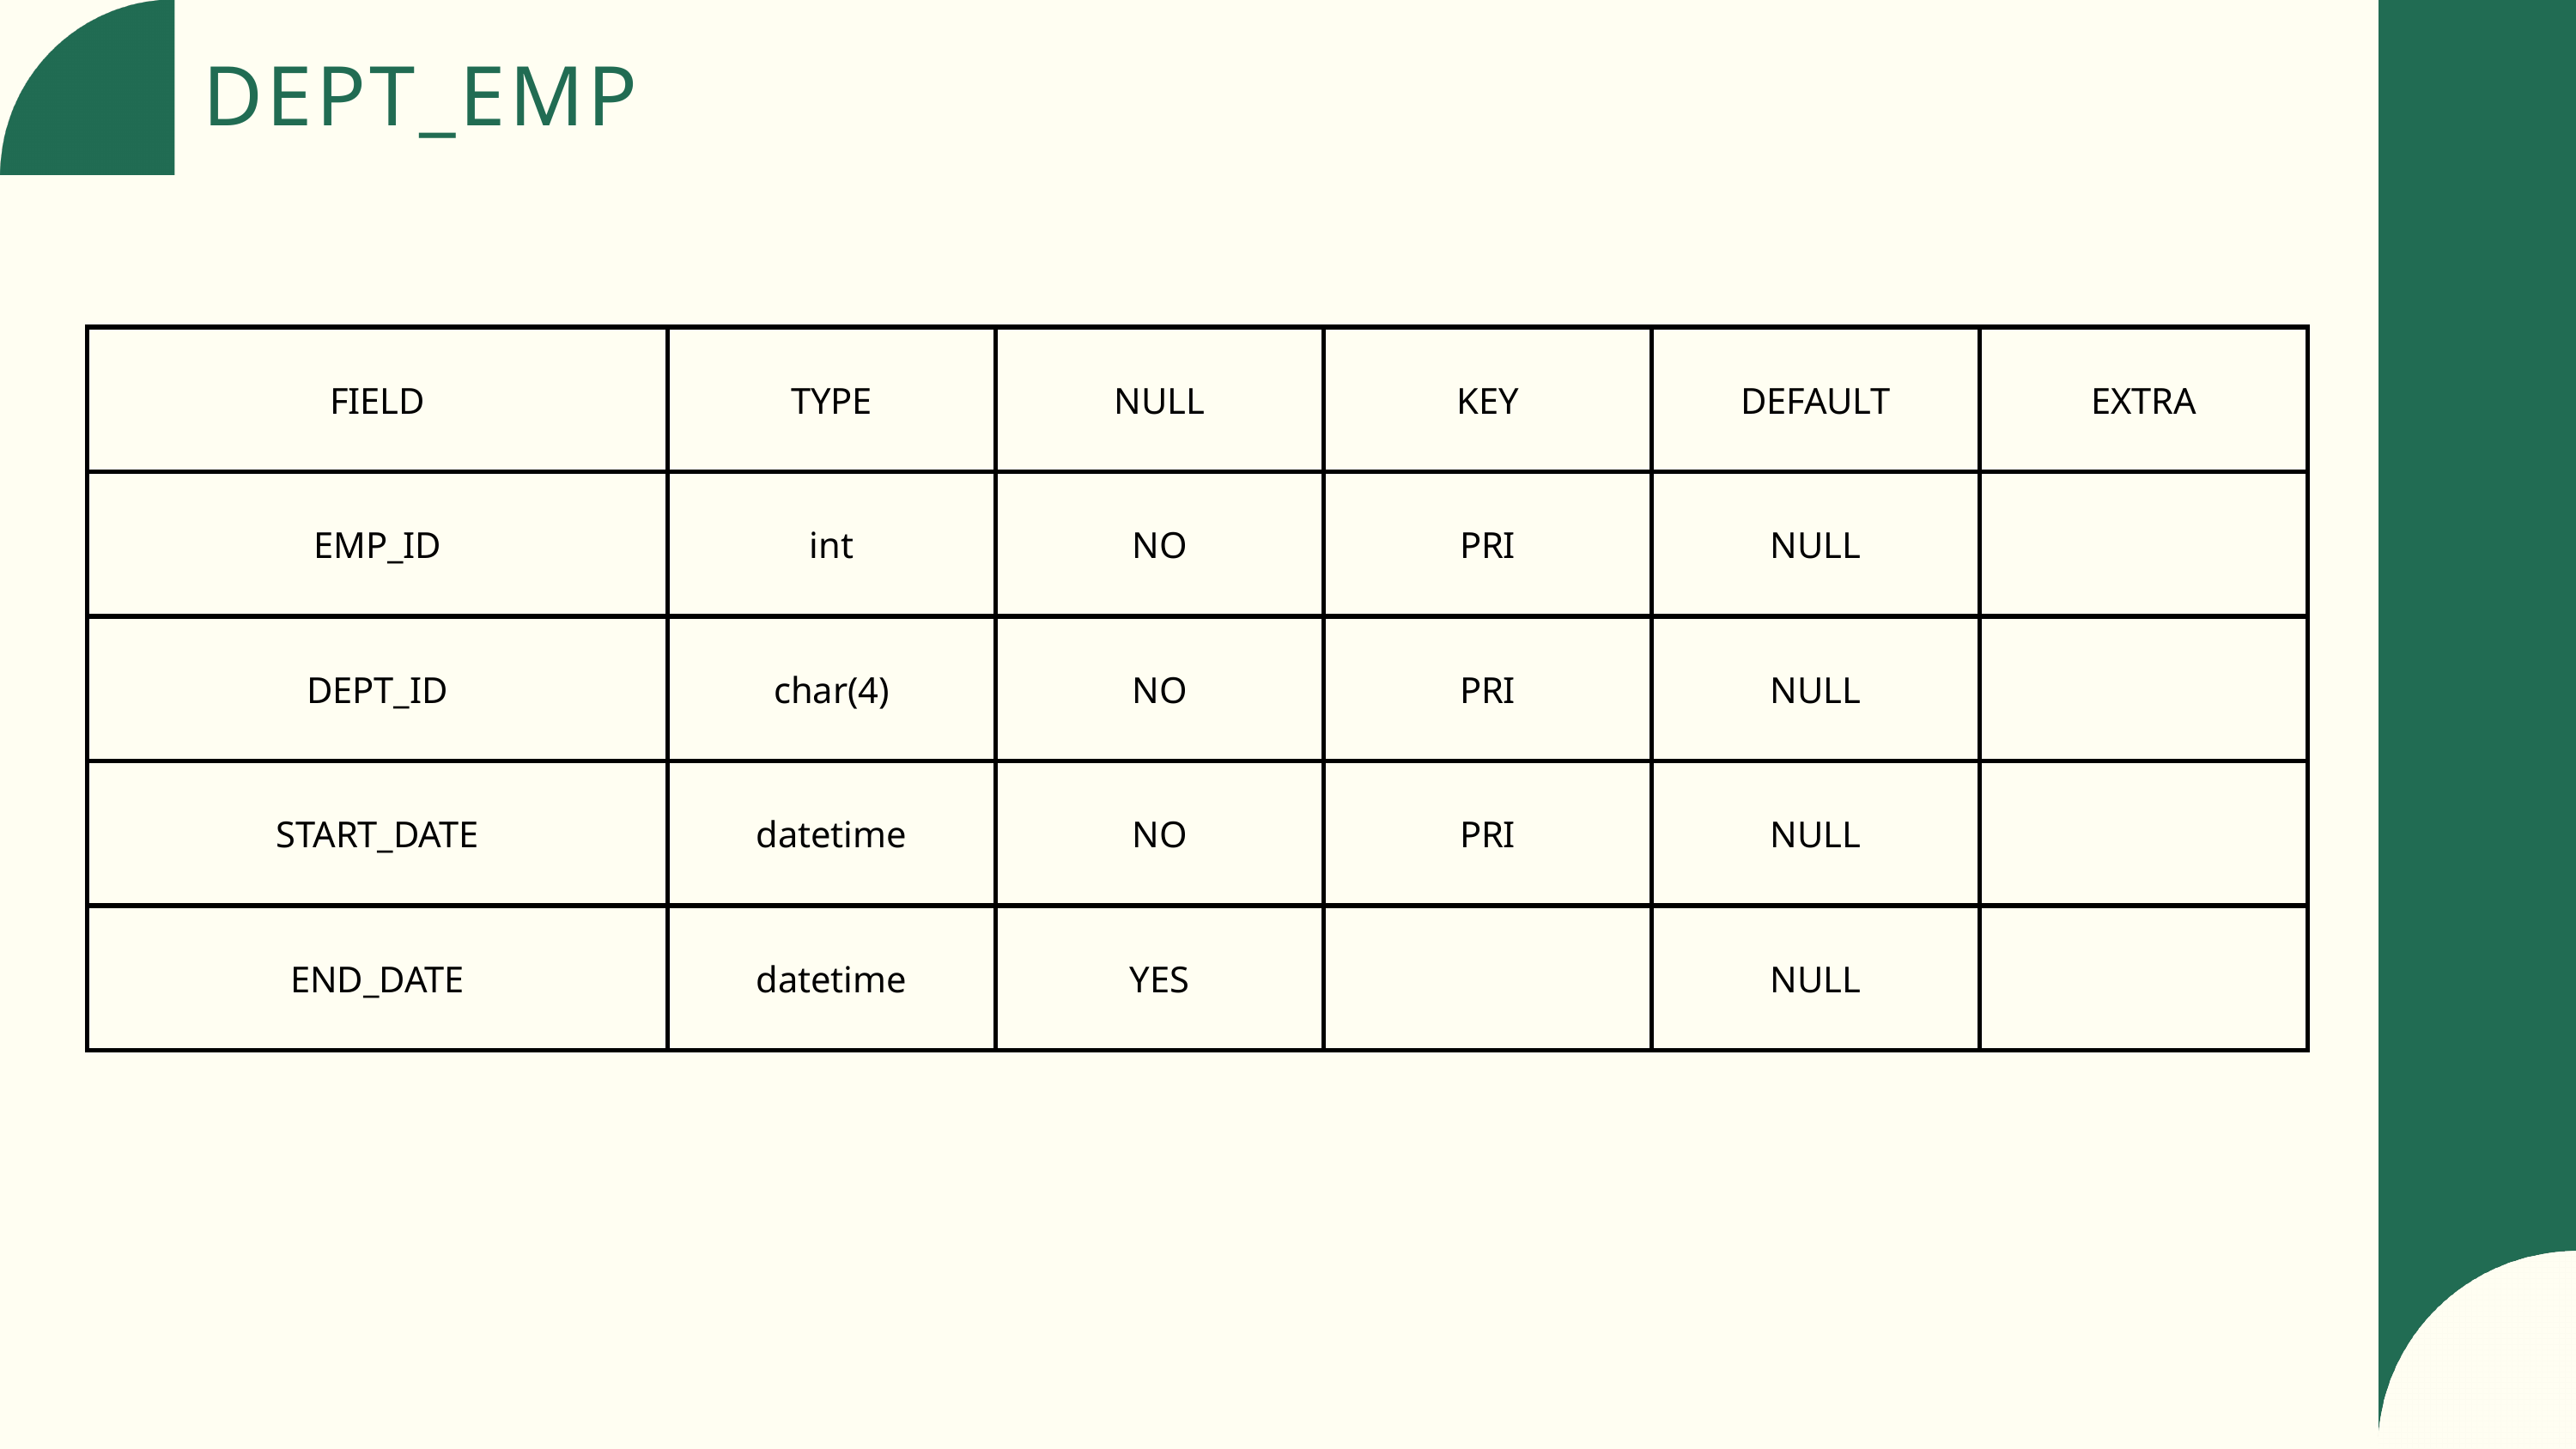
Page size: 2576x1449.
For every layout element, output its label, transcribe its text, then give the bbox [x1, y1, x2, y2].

table_header KEY [1326, 330, 1649, 470]
table_cell PRI [1326, 619, 1649, 759]
table_header EXTRA [1982, 330, 2306, 470]
table_cell NULL [1654, 763, 1978, 903]
table_cell PRI [1326, 474, 1649, 614]
table_header DEFAULT [1654, 330, 1978, 470]
table_cell [1982, 908, 2306, 1048]
table_header NULL [998, 330, 1321, 470]
table_cell START_DATE [89, 763, 665, 903]
table_cell DEPT_ID [89, 619, 665, 759]
table_header FIELD [89, 330, 665, 470]
table_cell char(4) [670, 619, 993, 759]
table_cell datetime [670, 908, 993, 1048]
table_cell datetime [670, 763, 993, 903]
table_cell NULL [1654, 619, 1978, 759]
table_cell PRI [1326, 763, 1649, 903]
table_cell EMP_ID [89, 474, 665, 614]
table_cell [1326, 908, 1649, 1048]
table_cell NULL [1654, 908, 1978, 1048]
table_cell int [670, 474, 993, 614]
table_cell YES [998, 908, 1321, 1048]
table_cell END_DATE [89, 908, 665, 1048]
table_cell [1982, 619, 2306, 759]
table_cell [1982, 474, 2306, 614]
text_box DEPT_EMP [203, 27, 1100, 142]
table_cell NO [998, 763, 1321, 903]
table_cell [1982, 763, 2306, 903]
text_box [2378, 0, 2576, 1449]
table_cell NO [998, 474, 1321, 614]
table_header TYPE [670, 330, 993, 470]
table_cell NO [998, 619, 1321, 759]
text_box [0, 0, 175, 175]
table_cell NULL [1654, 474, 1978, 614]
